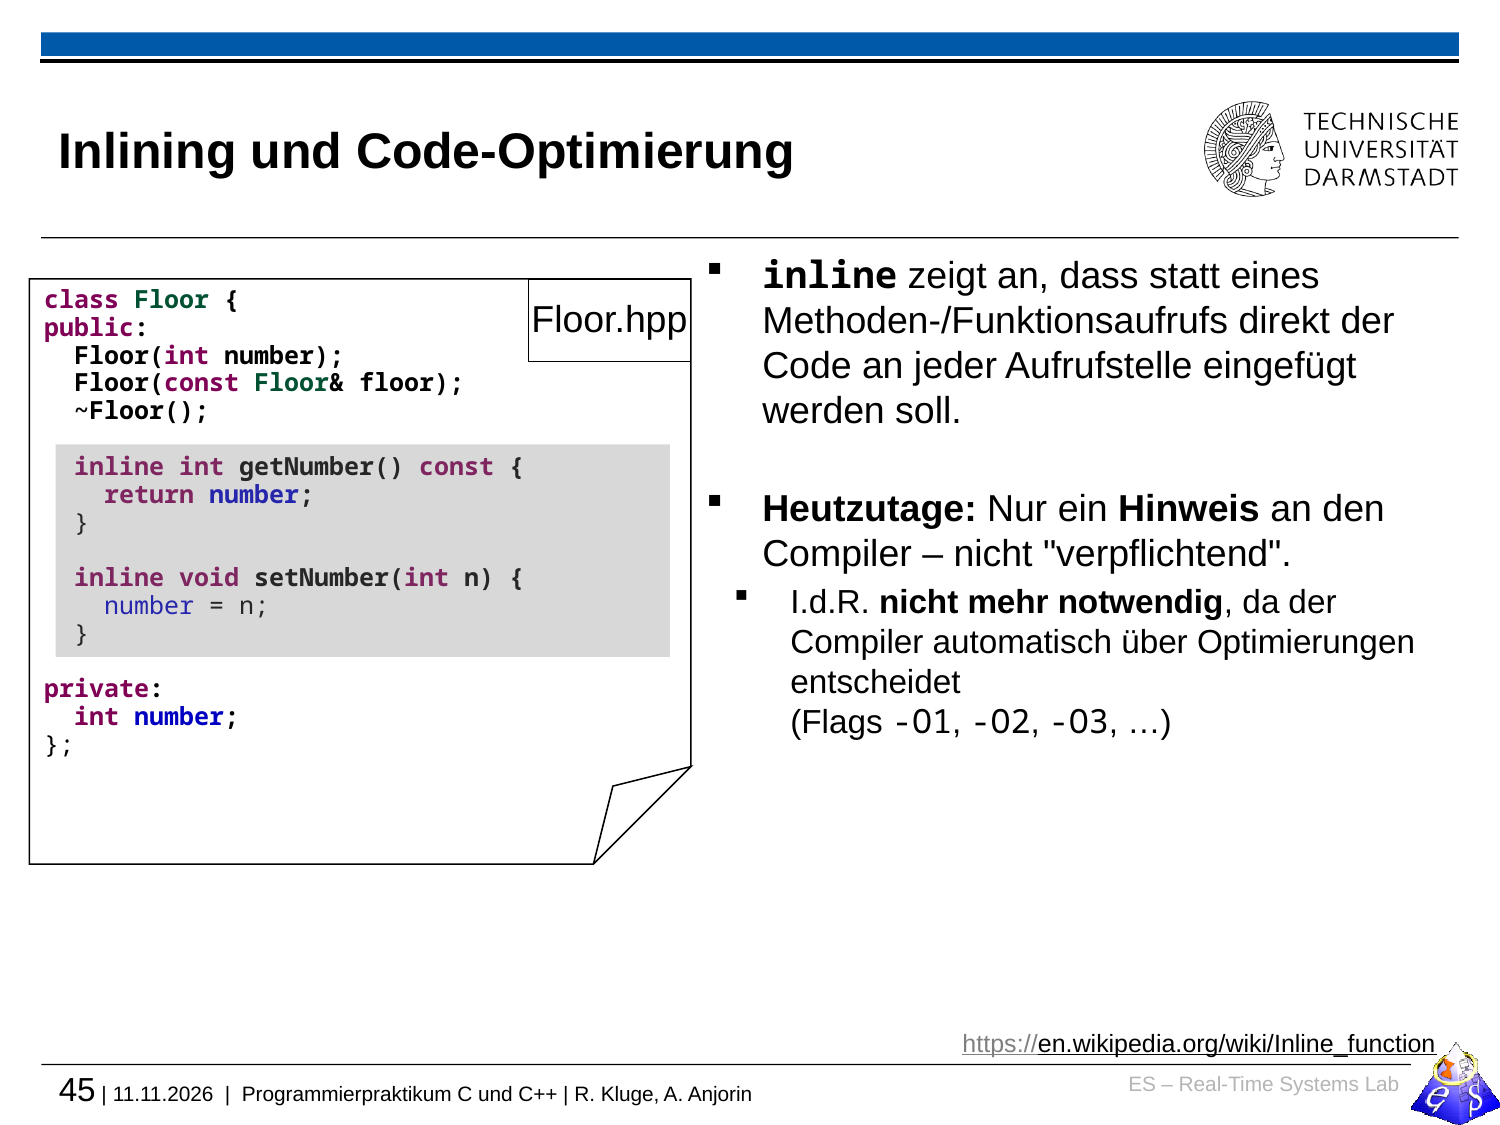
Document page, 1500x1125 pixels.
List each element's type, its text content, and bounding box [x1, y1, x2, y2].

text_box [55, 444, 670, 657]
text_box Floor.hpp [528, 278, 691, 362]
picture [1411, 1041, 1500, 1125]
list inline zeigt an, dass statt eines Methoden-/Funktionsaufrufs direkt der Code an jeder Aufrufstelle eingefügt werden soll. Heutzutage: Nur ein Hinweis an den Compiler – nicht "verpflichtend". I.d.R. nicht mehr notwendig, da der Compiler automatisch über Optimierungen entscheidet (Flags -O1, -O2, -O3, …) [690, 243, 1459, 1059]
title Generische STL-Algorithmen: std::copy [593, 767, 689, 863]
text_box https://en.wikipedia.org/wiki/Inline_function [799, 1022, 1459, 1094]
text_box class Floor { public: Floor(int number); Floor(const Floor& floor); ~Floor(); inline int getNumber() const { return number; } inline void setNumber(int n) { number = n; } private: int number; }; [29, 278, 691, 865]
picture [1187, 84, 1483, 214]
title Inlining und Code-Optimierung [58, 80, 1187, 218]
